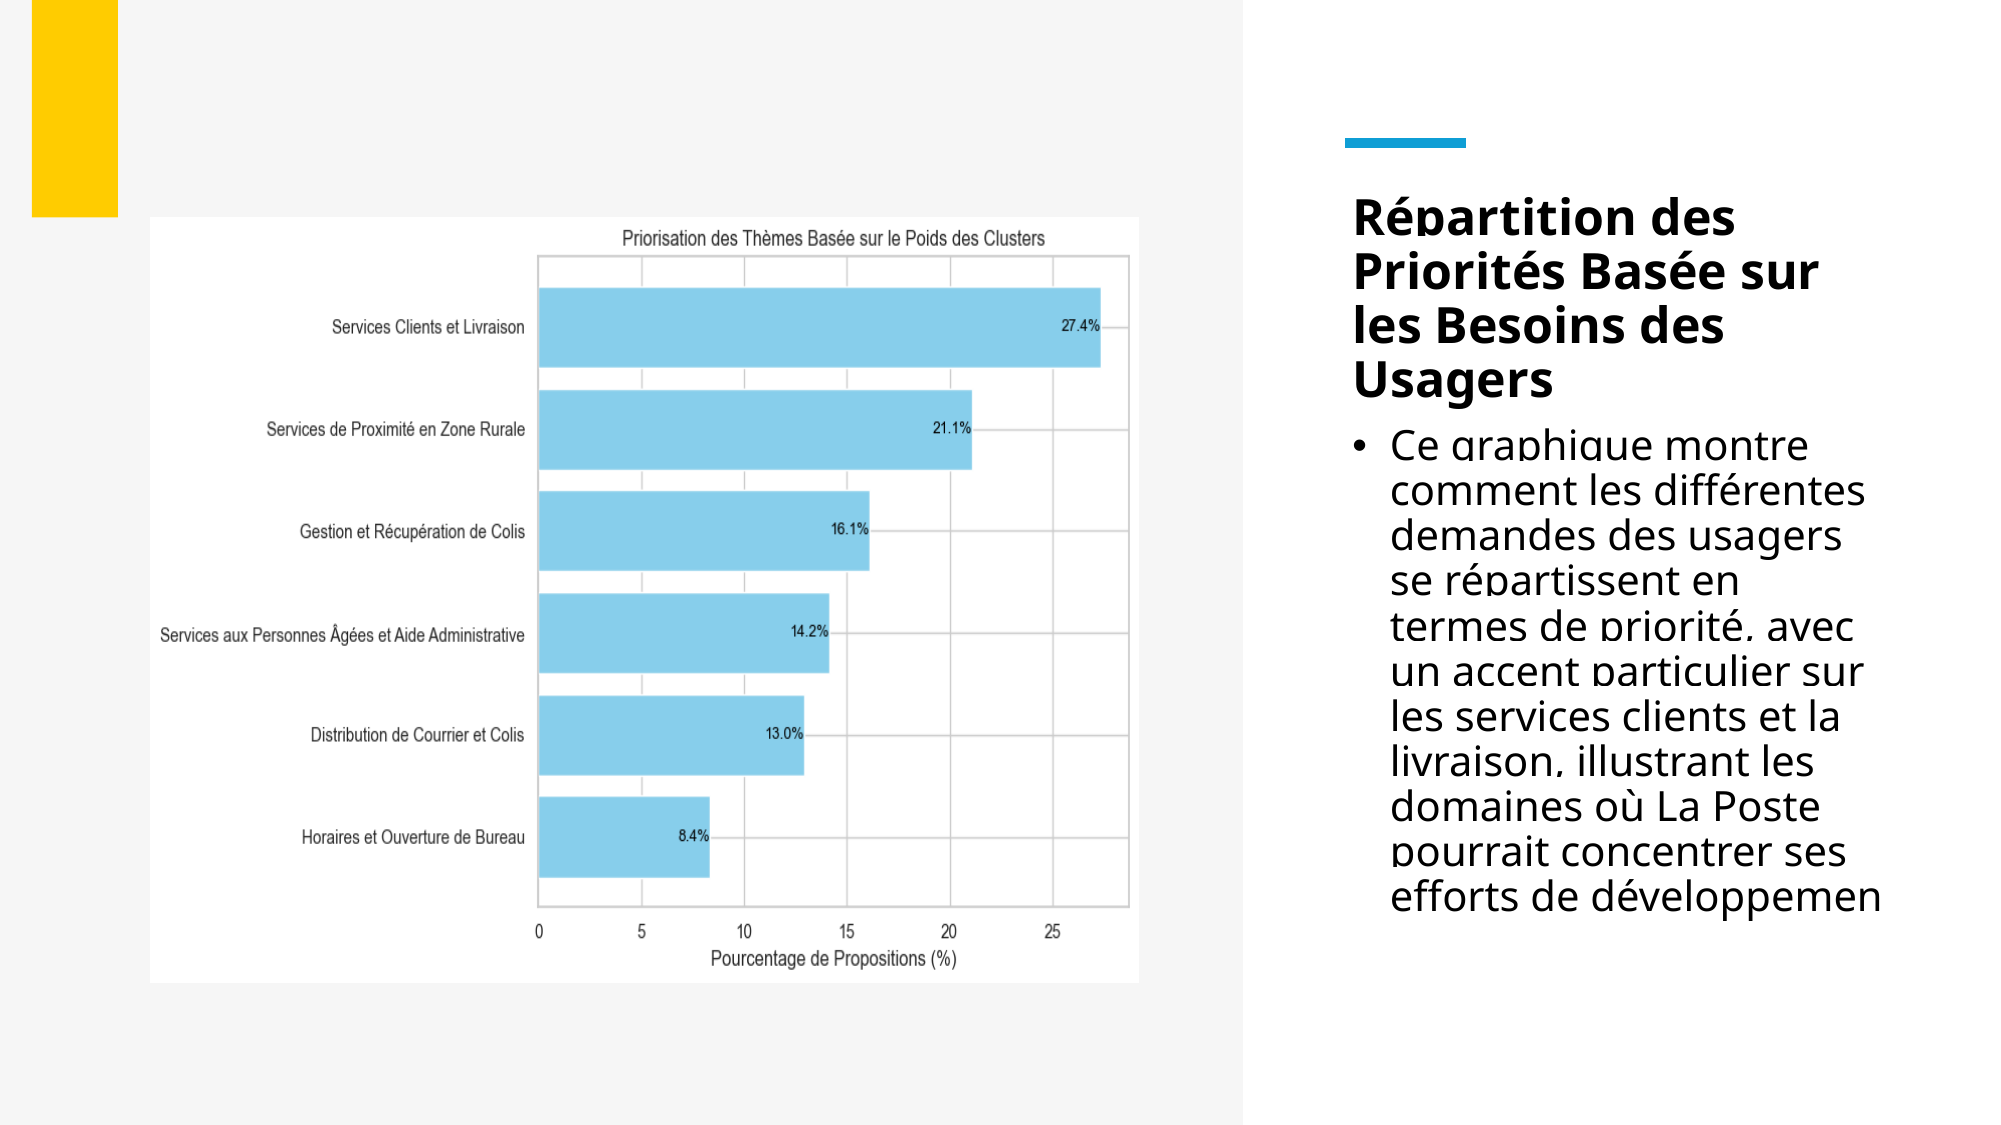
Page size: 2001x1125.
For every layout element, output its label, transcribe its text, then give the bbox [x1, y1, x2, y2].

picture [149, 216, 1140, 983]
list Ce graphique montre comment les différentes demandes des usagers se répartissent en termes de priorité, avec un accent particulier sur les services clients et la livraison, illustrant les domaines où La Poste pourrait concentrer ses efforts de développemen [1337, 417, 1901, 1008]
text_box [31, 0, 118, 218]
text_box Répartition des Priorités Basée sur les Besoins des Usagers [1337, 185, 1901, 417]
text_box [0, 0, 1244, 1125]
